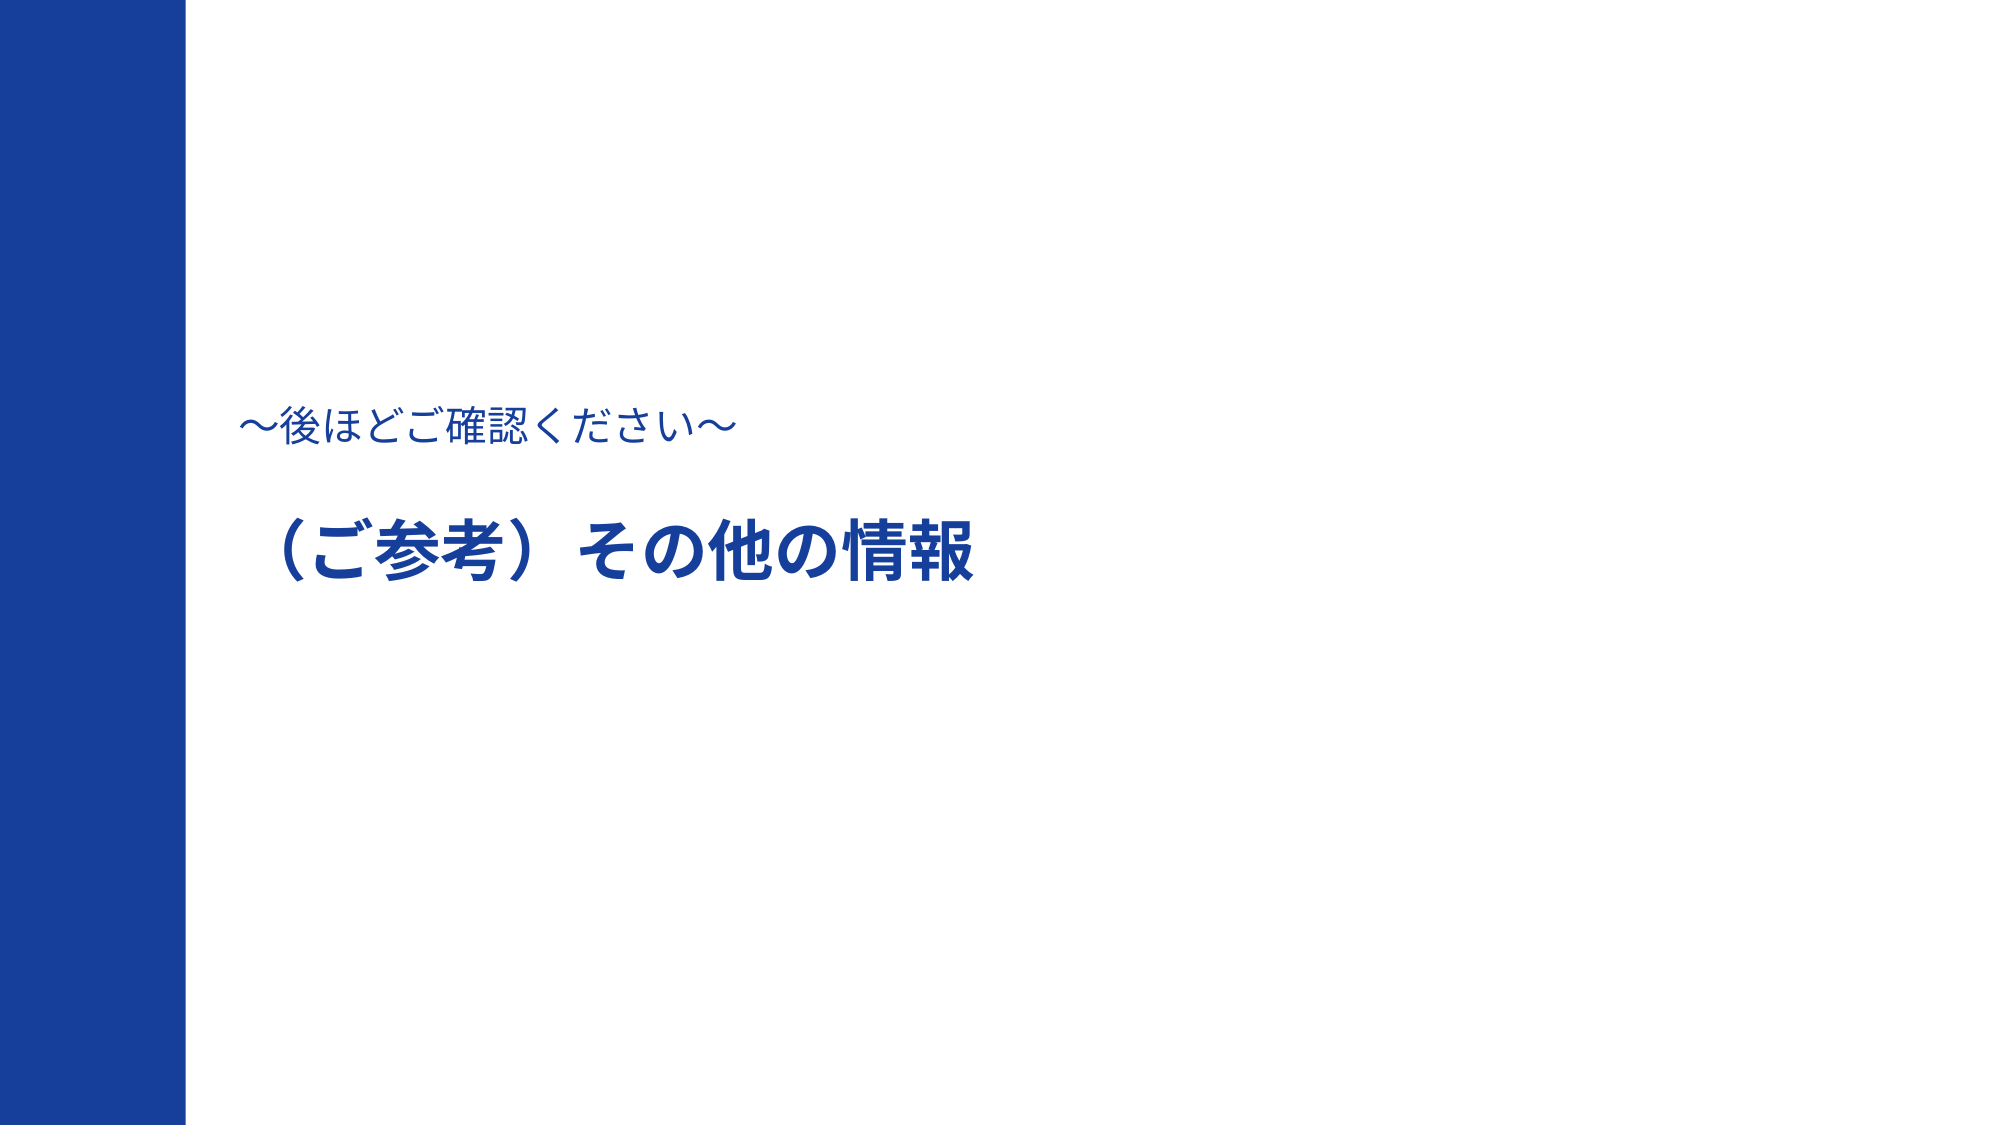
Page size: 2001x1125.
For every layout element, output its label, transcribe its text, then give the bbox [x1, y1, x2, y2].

text_box （ご参考）その他の情報 [225, 434, 1968, 583]
text_box [0, 0, 186, 1125]
text_box ～後ほどご確認ください～ [223, 392, 784, 454]
